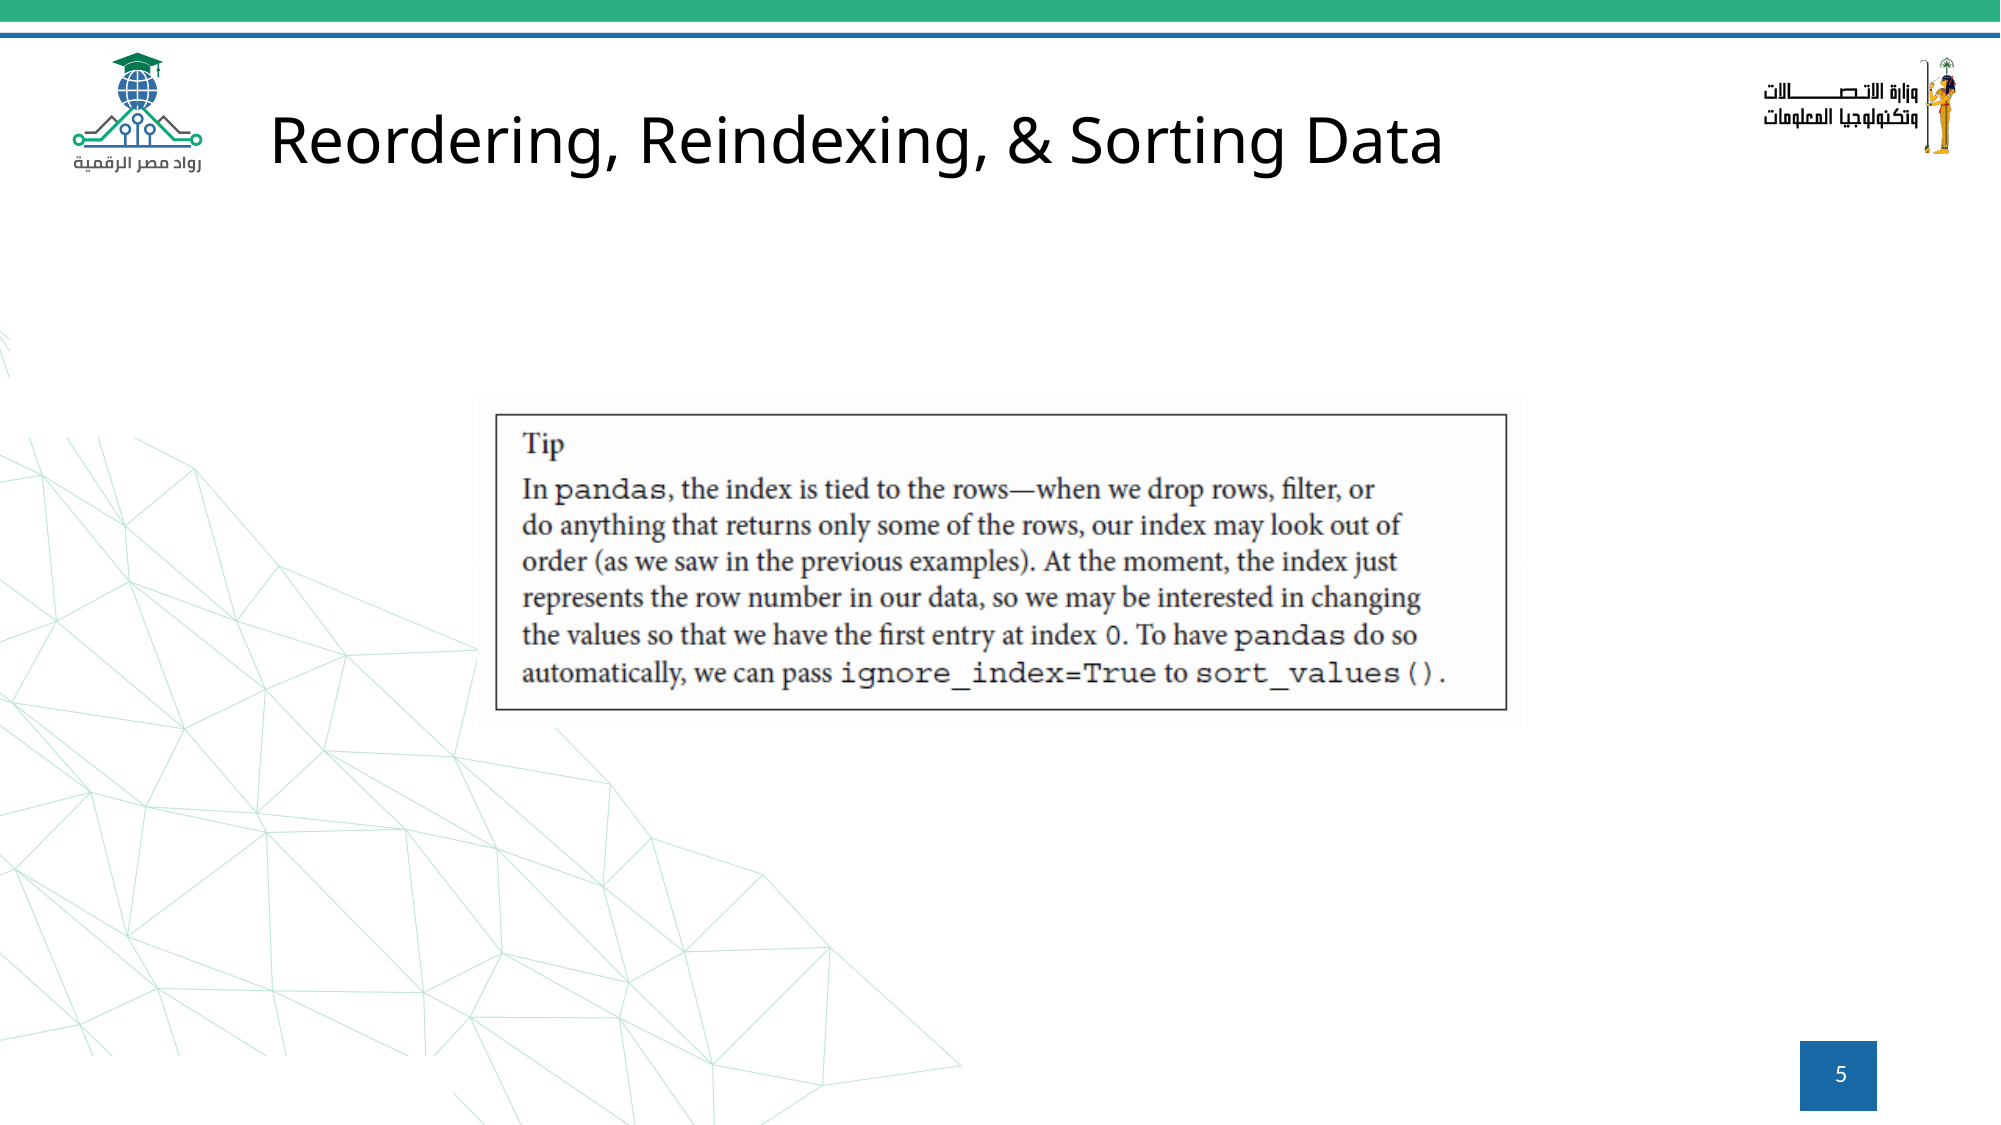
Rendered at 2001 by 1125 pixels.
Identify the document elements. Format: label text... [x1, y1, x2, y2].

slide_number 5 [1412, 1042, 1863, 1103]
picture [0, 0, 2000, 1125]
title Reordering, Reindexing, & Sorting Data [266, 40, 1543, 233]
